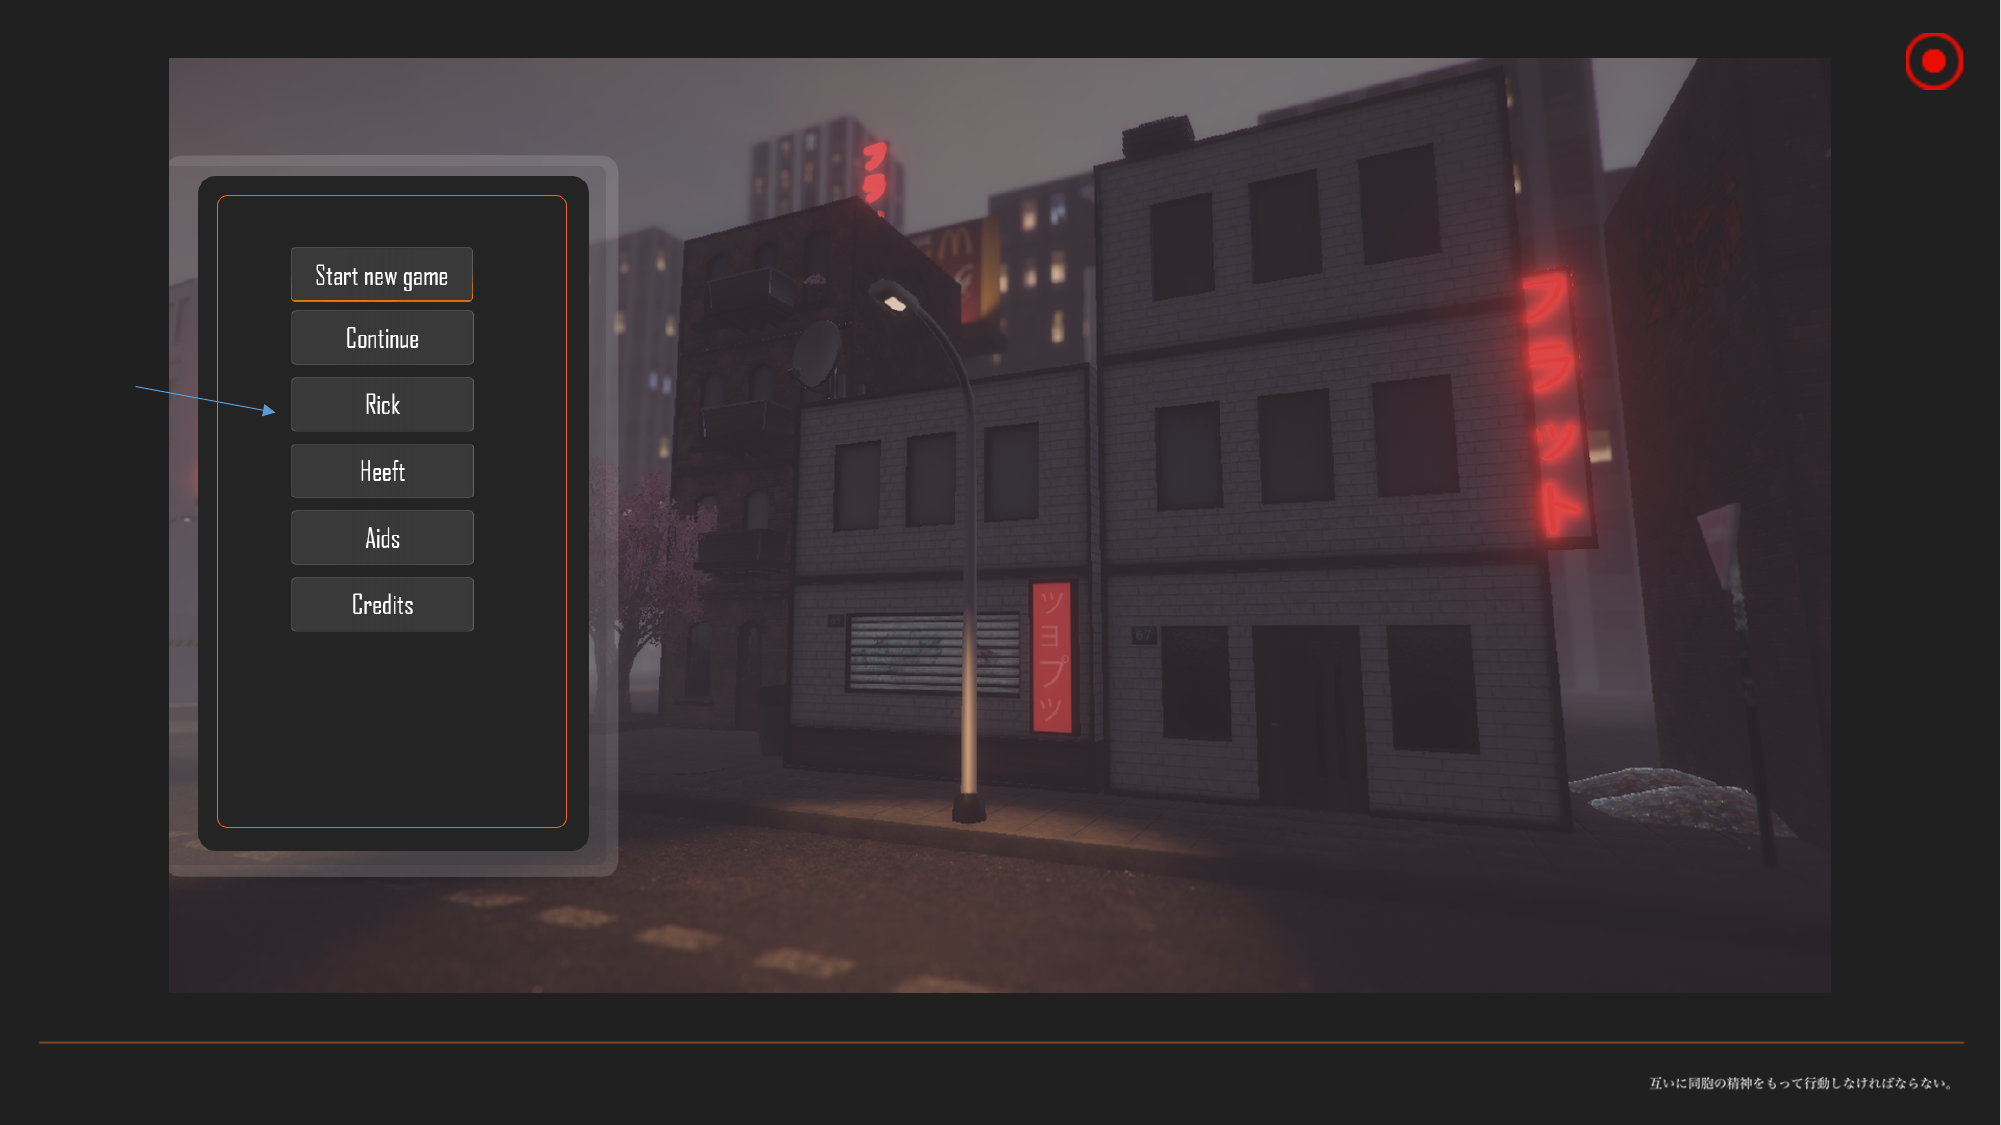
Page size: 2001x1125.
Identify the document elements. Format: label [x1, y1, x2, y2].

picture [0, 0, 2001, 1125]
text_box [135, 386, 276, 413]
